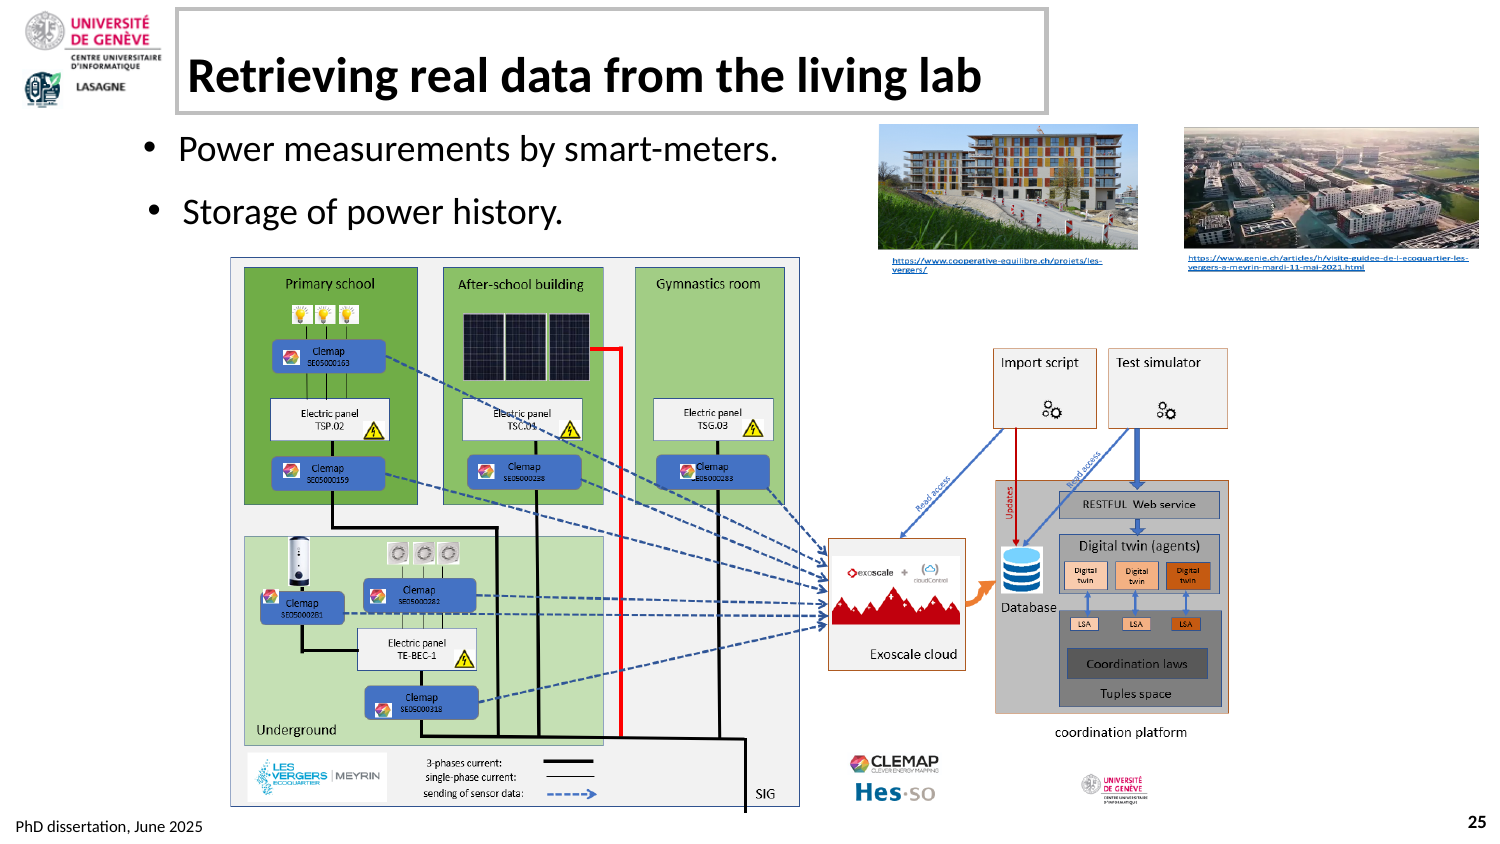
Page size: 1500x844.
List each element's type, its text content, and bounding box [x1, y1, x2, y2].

text_box Retrieving real data from the living lab [176, 39, 1031, 114]
text_box [177, 8, 1047, 114]
picture [222, 124, 1488, 813]
text_box Storage of power history. [136, 181, 794, 238]
slide_number 25 [1452, 797, 1498, 844]
text_box Power measurements by smart-meters. [131, 117, 879, 175]
text_box PhD dissertation, June 2025 [0, 808, 269, 844]
picture [20, 7, 171, 114]
